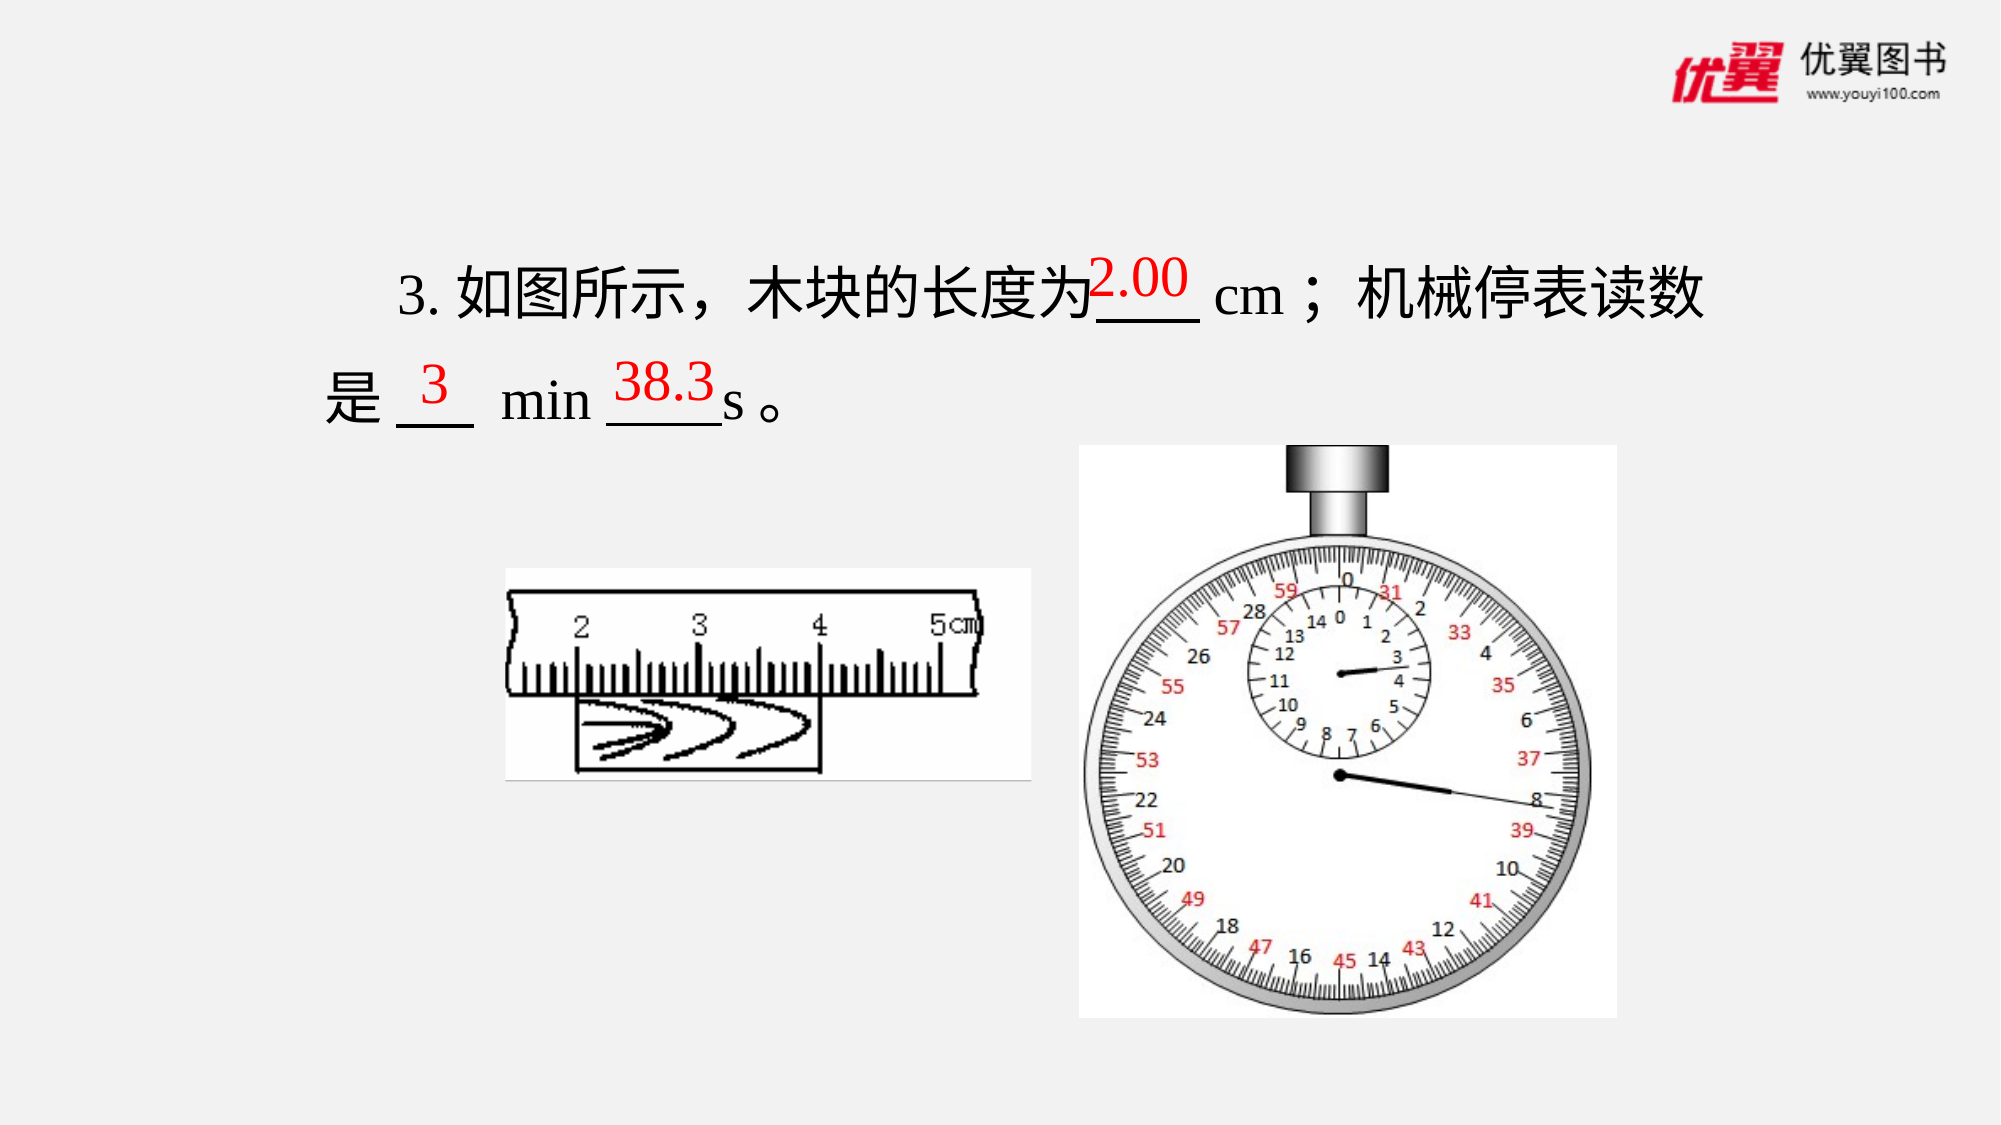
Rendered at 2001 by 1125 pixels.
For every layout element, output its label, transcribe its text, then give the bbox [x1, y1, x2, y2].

text_box 3.如图所示，木块的长度为 cm；机械停表读数是 min s。 [309, 213, 1733, 439]
text_box 2.00 [1072, 230, 1284, 316]
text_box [405, 335, 823, 424]
picture [0, 0, 2001, 1125]
